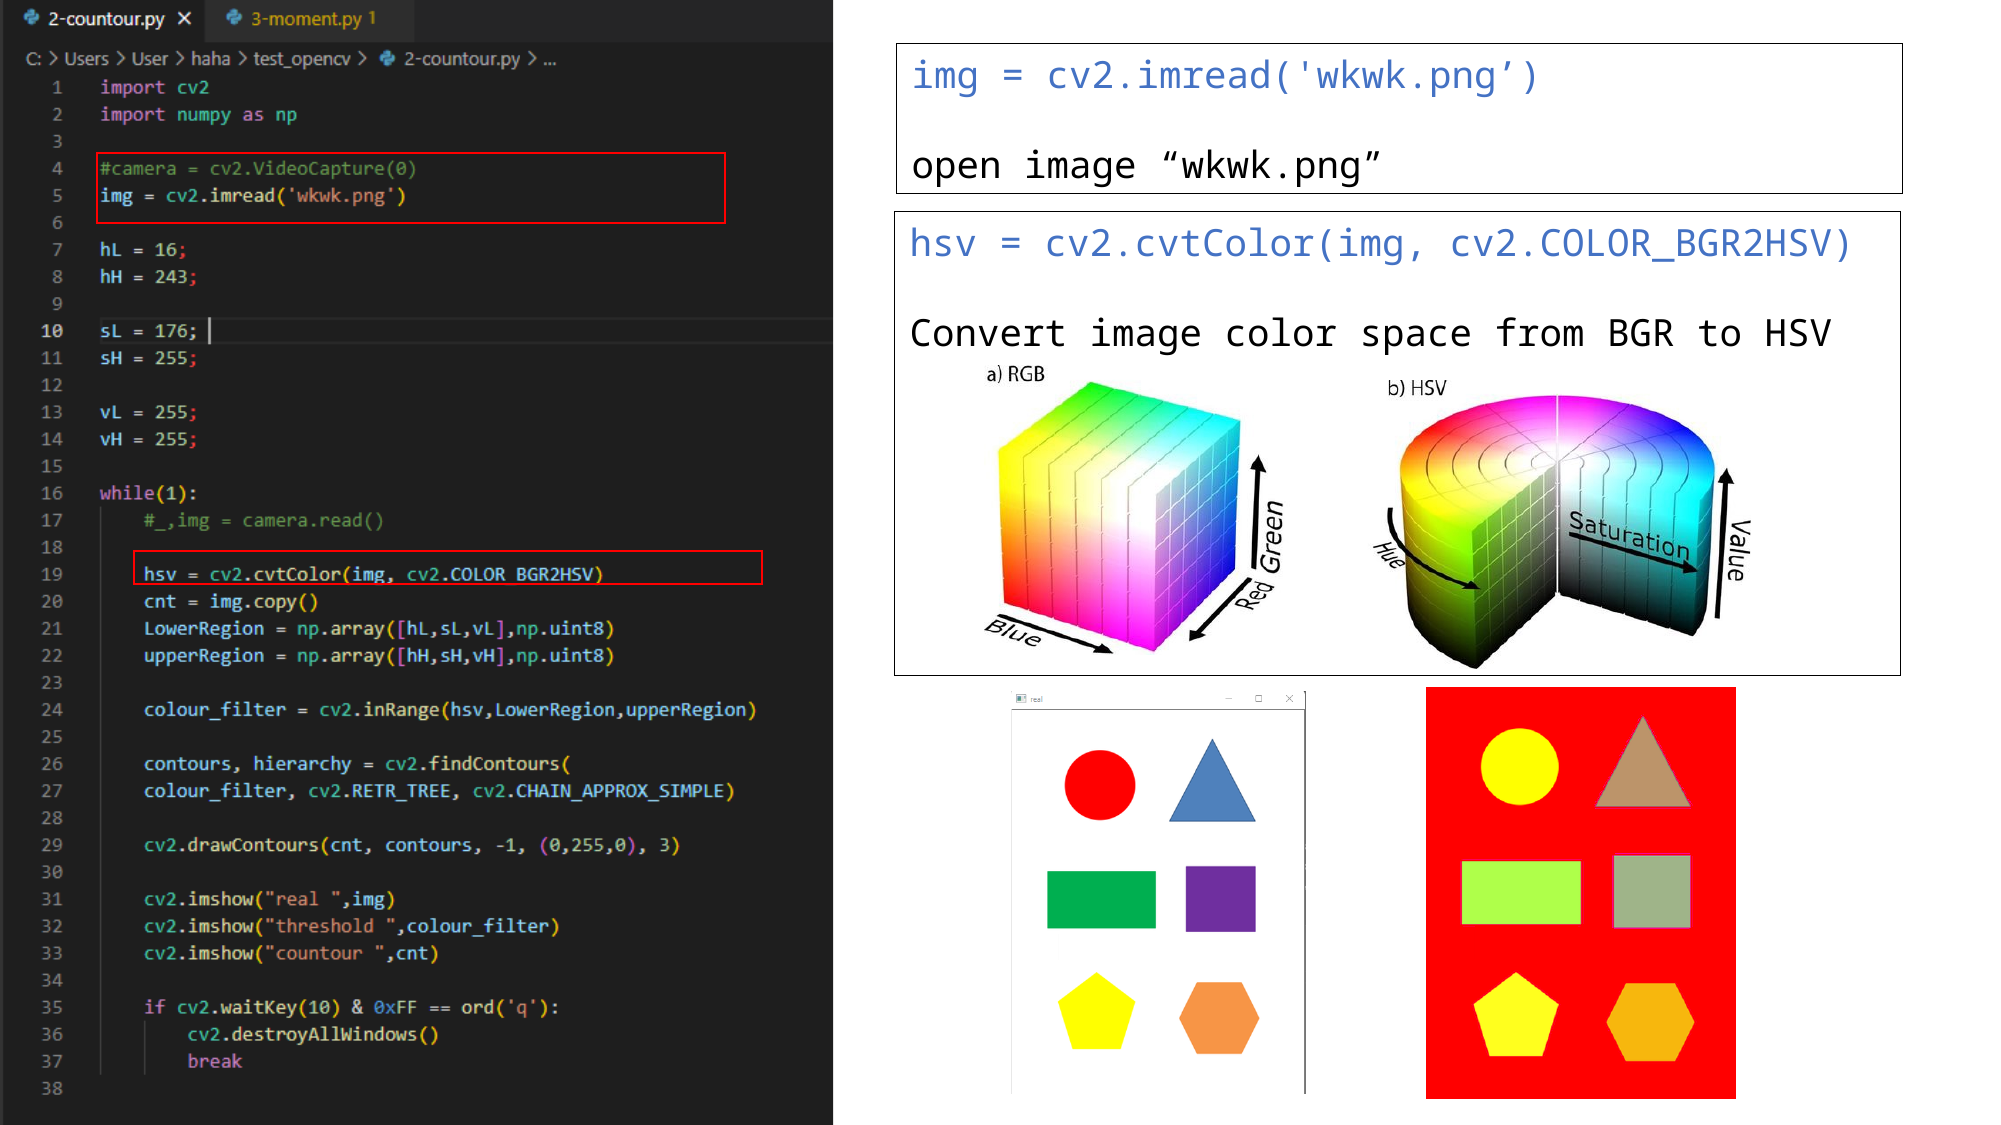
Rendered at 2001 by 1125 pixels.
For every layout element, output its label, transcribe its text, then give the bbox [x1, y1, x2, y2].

picture [984, 365, 1306, 655]
text_box img = cv2.imread('wkwk.png’) open image “wkwk.png” [896, 43, 1903, 194]
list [1367, 379, 1751, 669]
picture [1011, 691, 1306, 1094]
picture [1426, 687, 1736, 1099]
text_box hsv = cv2.cvtColor(img, cv2.COLOR_BGR2HSV) Convert image color space from BGR to HSV [894, 211, 1901, 676]
picture [0, 0, 834, 1125]
